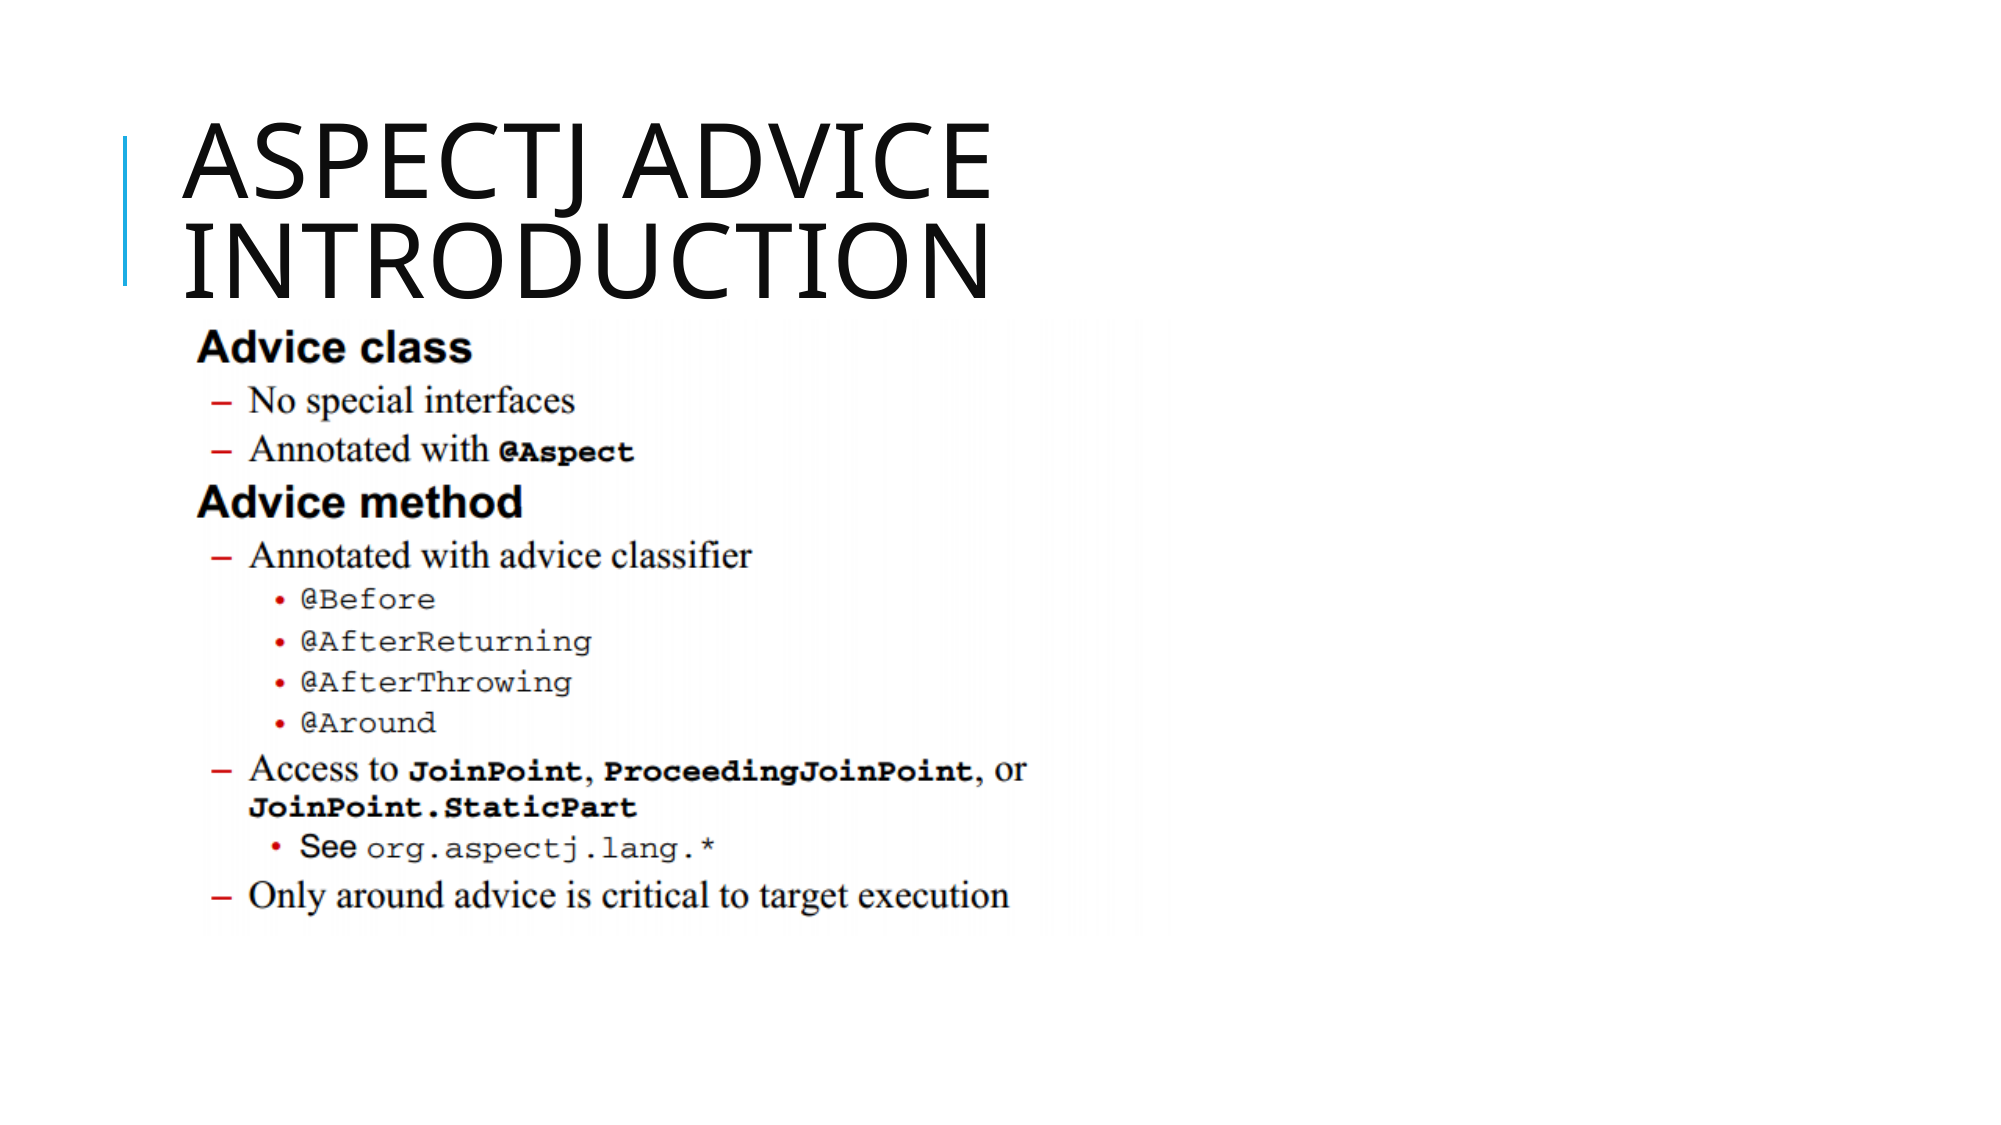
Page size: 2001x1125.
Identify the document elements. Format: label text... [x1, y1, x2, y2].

picture [196, 319, 1174, 936]
title AspectJ advice introduction [168, 96, 1763, 342]
